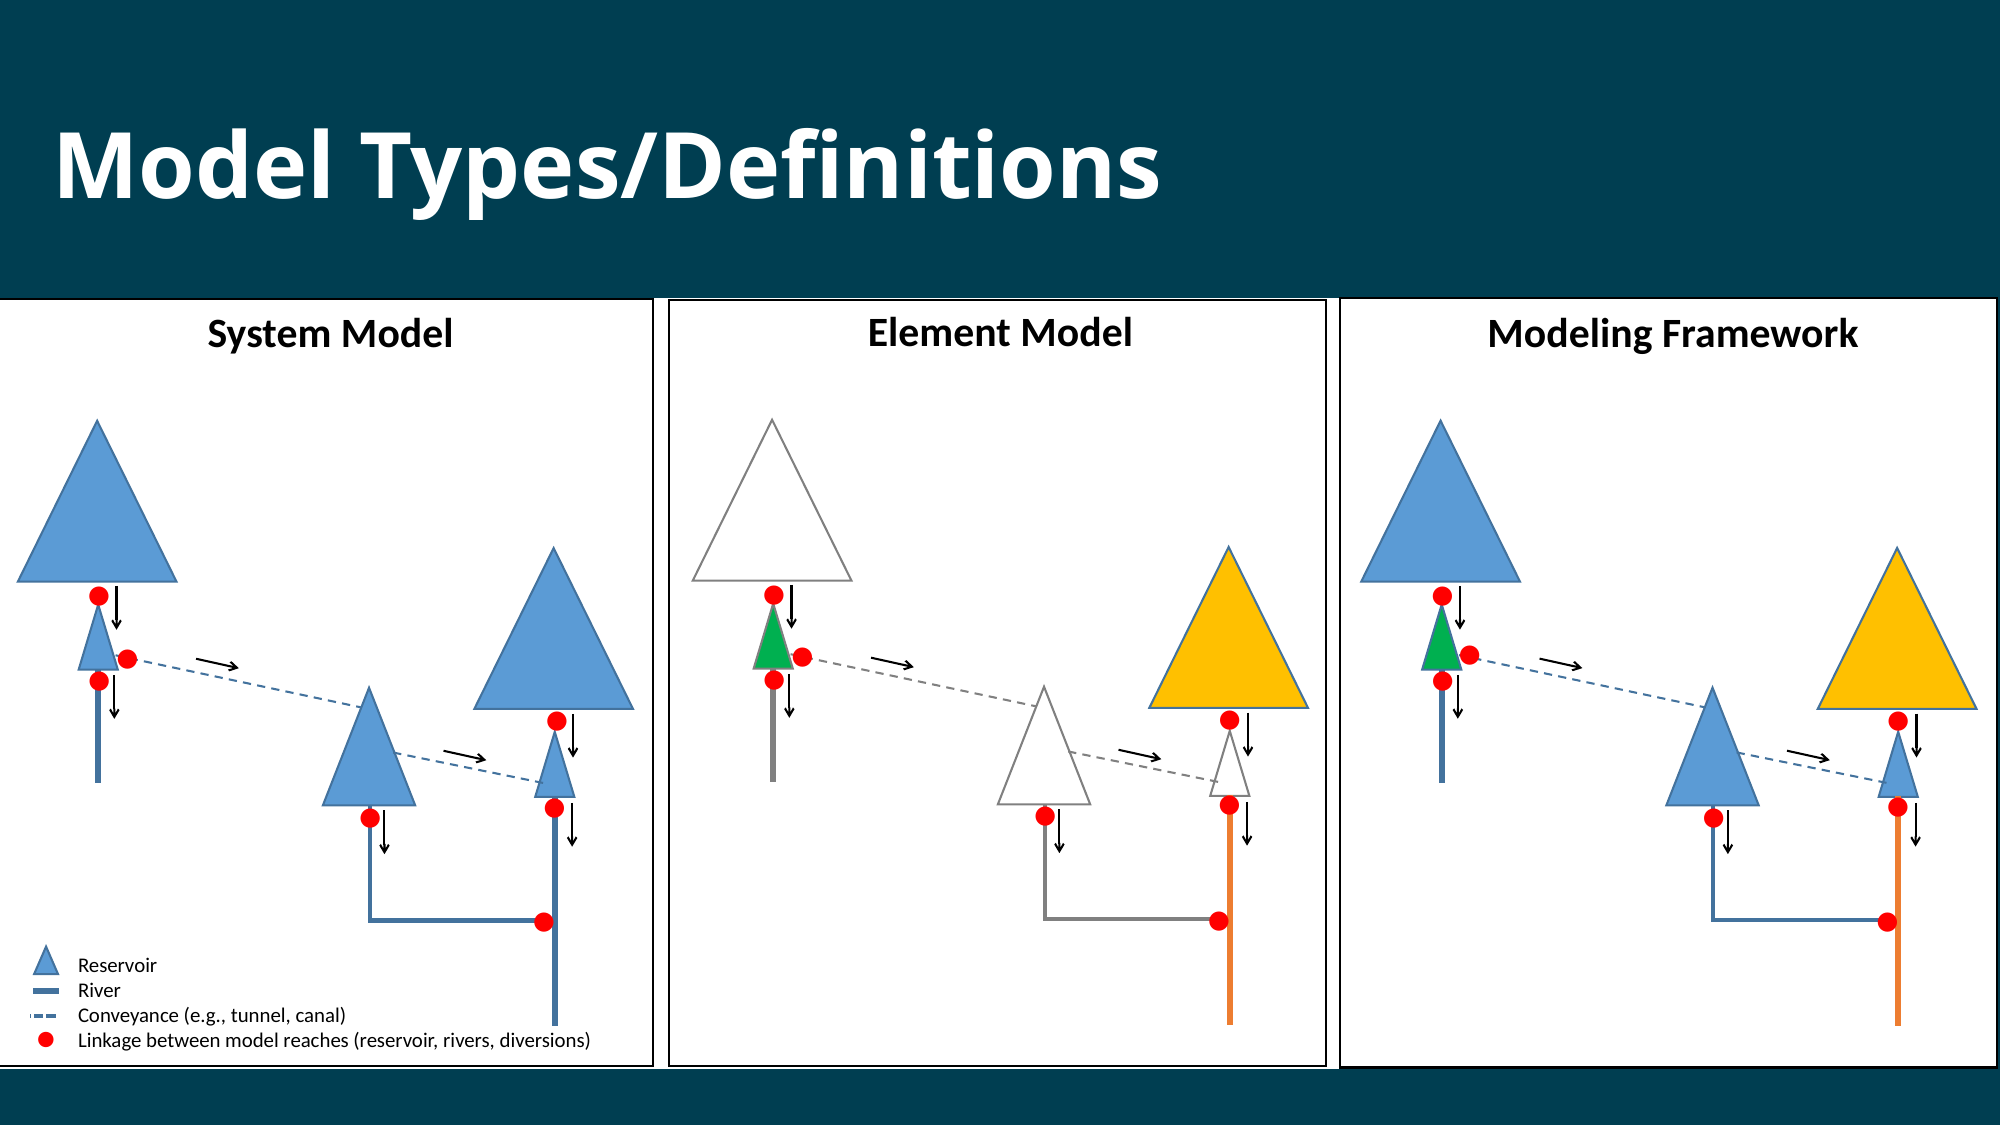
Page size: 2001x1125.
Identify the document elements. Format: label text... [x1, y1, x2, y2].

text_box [0, 297, 1997, 1068]
title Model Types/Definitions [37, 59, 1958, 278]
